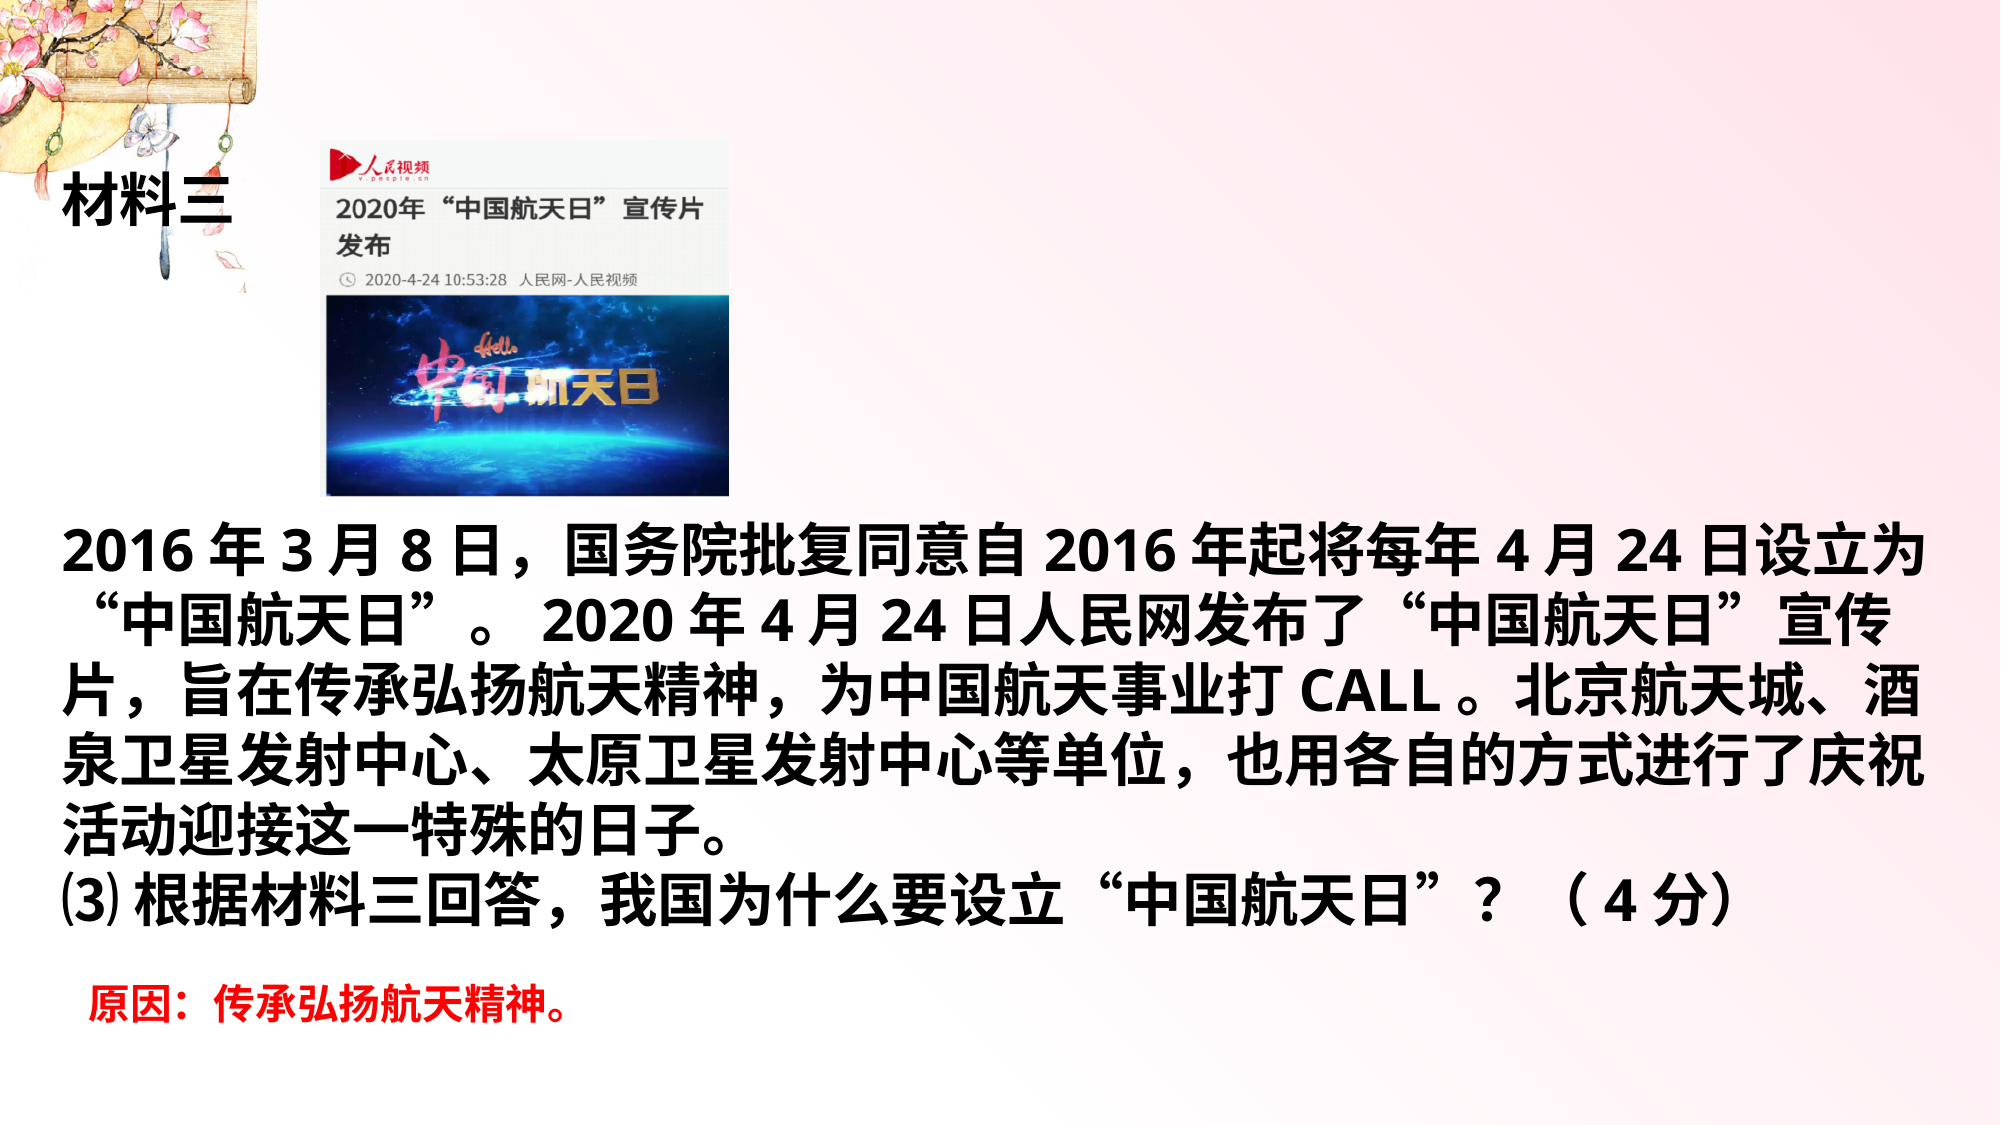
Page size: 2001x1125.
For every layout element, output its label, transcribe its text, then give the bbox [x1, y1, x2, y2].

picture [0, 0, 257, 293]
picture [320, 139, 729, 497]
text_box 原因：传承弘扬航天精神。 [73, 957, 772, 1036]
text_box 材料三 2016年3月8日，国务院批复同意自2016年起将每年4月24日设立为“中国航天日”。2020年4月24日人民网发布了“中国航天日”宣传片，旨在传承弘扬航天精神，为中国航天事业打CALL。北京航天城、酒泉卫星发射中心、太原卫星发射中心等单位，也用各自的方式进行了庆祝活动迎接这一特殊的日子。 ⑶根据材料三回答，我国为什么要设立“中国航天日”？（4分） [46, 155, 1952, 1011]
